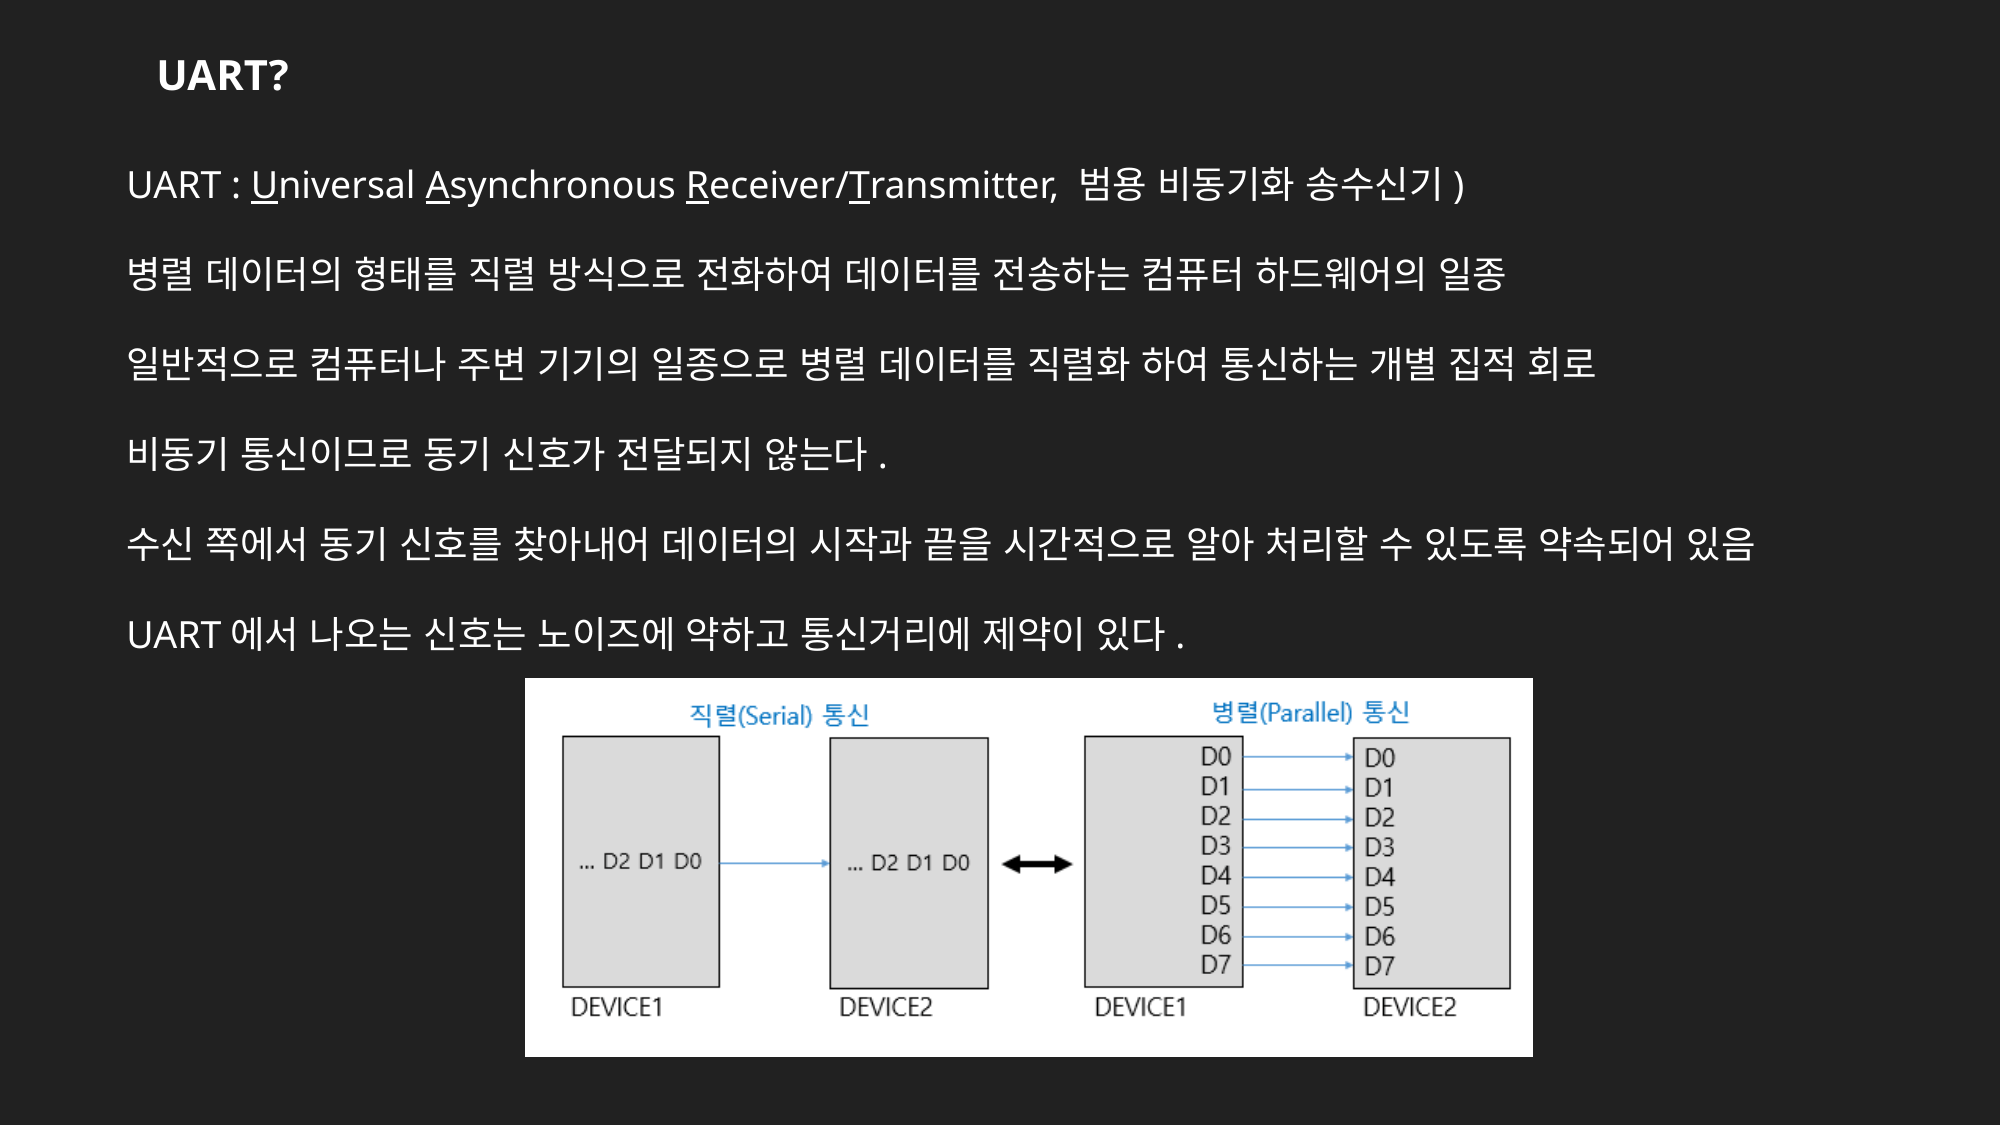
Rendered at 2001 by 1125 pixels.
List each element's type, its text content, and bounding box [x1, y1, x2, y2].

picture [525, 678, 1533, 1057]
text_box UART : Universal Asynchronous Receiver/Transmitter, 범용 비동기화 송수신기) 병렬 데이터의 형태를 직렬 방식으로 전화하여 데이터를 전송하는 컴퓨터 하드웨어의 일종 일반적으로 컴퓨터나 주변 기기의 일종으로 병렬 데이터를 직렬화 하여 통신하는 개별 집적 회로 비동기 통신이므로 동기 신호가 전달되지 않는다. 수신 쪽에서 동기 신호를 찾아내어 데이터의 시작과 끝을 시간적으로 알아 처리할 수 있도록 약속되어 있음 UART에서 나오는 신호는 노이즈에 약하고 통신거리에 제약이 있다. [111, 153, 1947, 664]
text_box UART? [141, 16, 934, 107]
